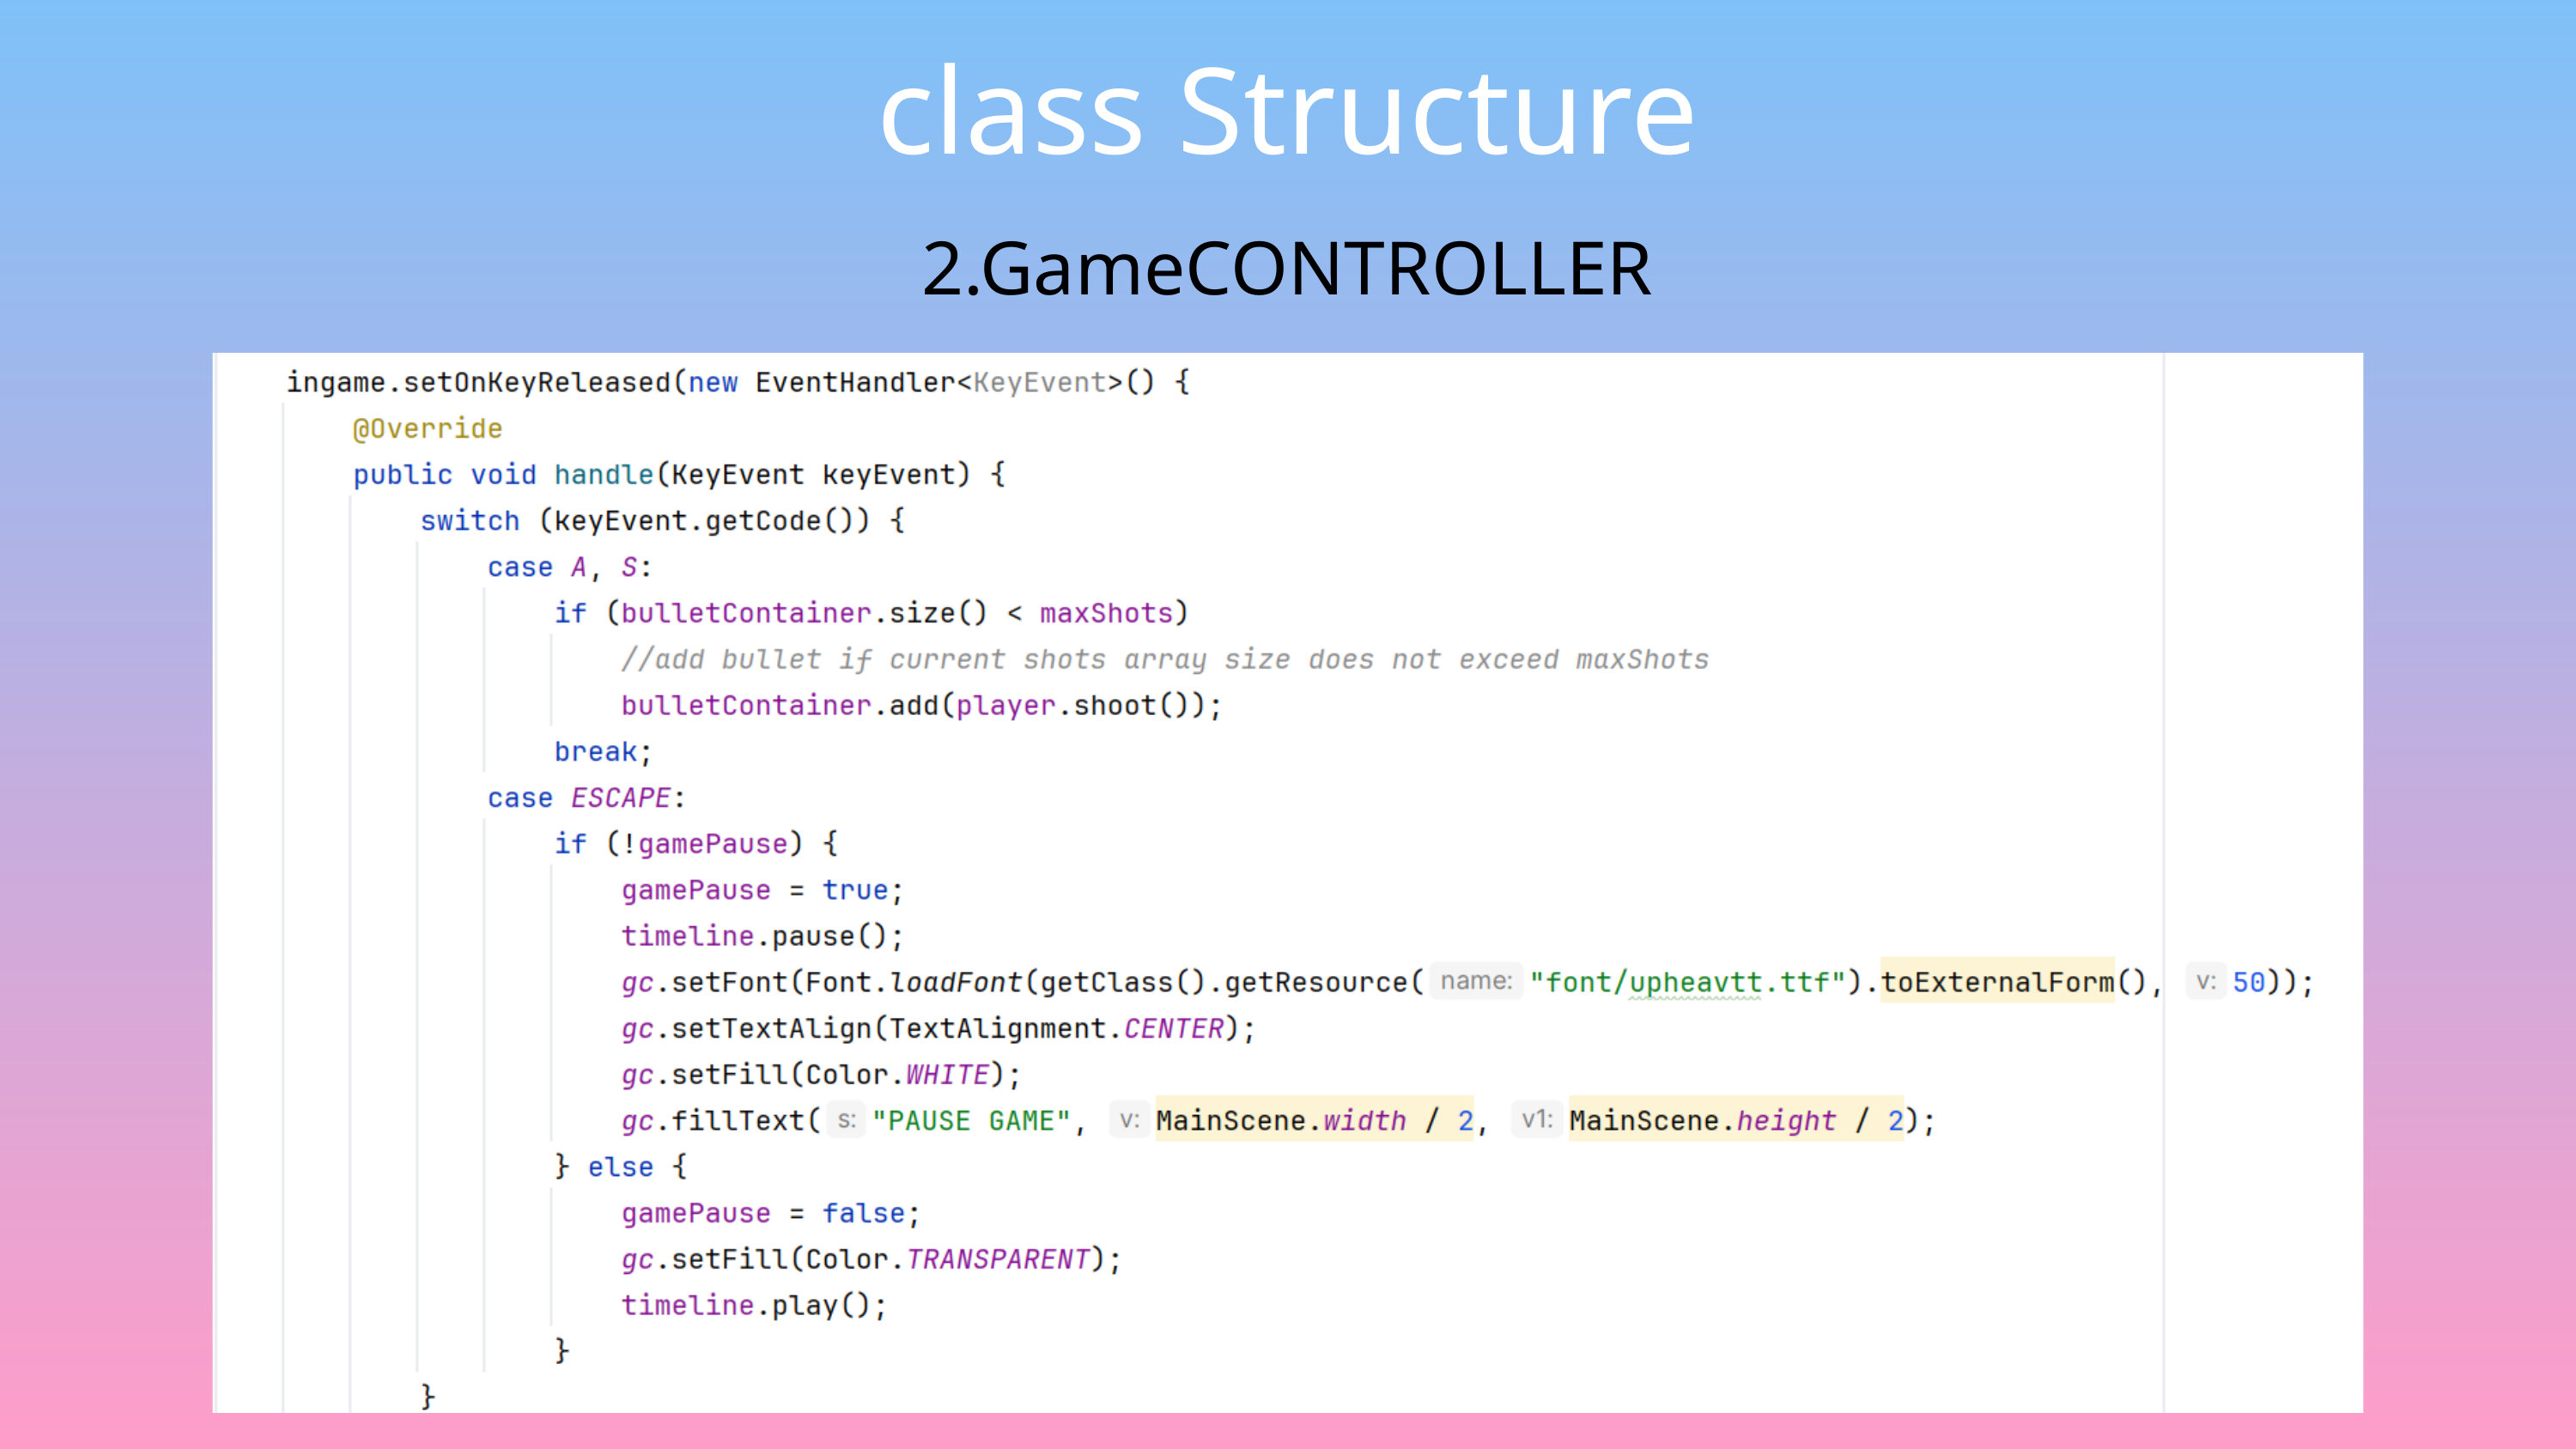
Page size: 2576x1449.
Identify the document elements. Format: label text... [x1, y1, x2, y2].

text_box [212, 353, 2364, 1413]
text_box class Structure [261, 10, 2314, 179]
text_box 2.GameCONTROLLER [654, 206, 1922, 310]
